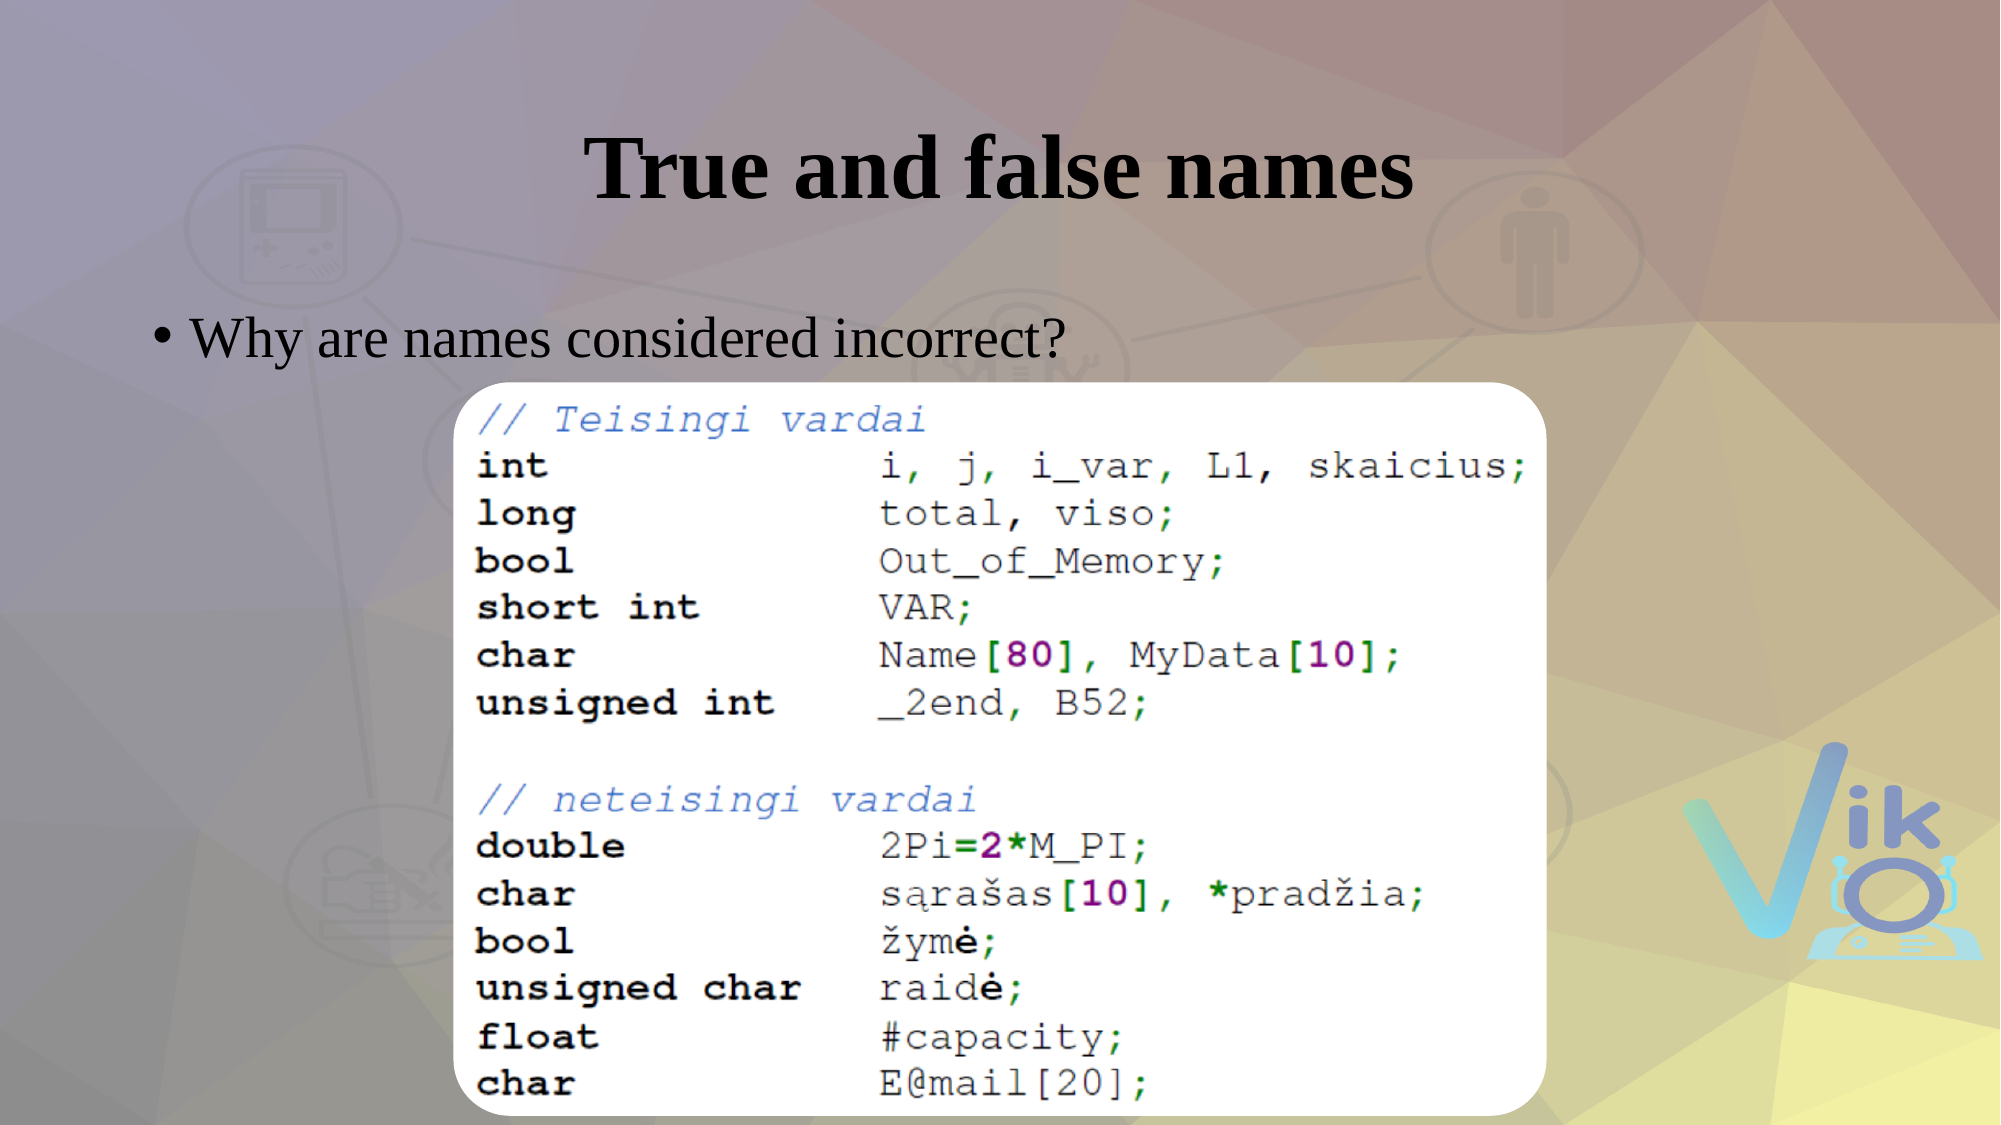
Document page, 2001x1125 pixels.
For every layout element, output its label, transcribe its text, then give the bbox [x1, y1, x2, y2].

list Why are names considered incorrect? [137, 299, 1863, 1014]
title True and false names [137, 59, 1863, 278]
picture [453, 382, 1547, 1116]
